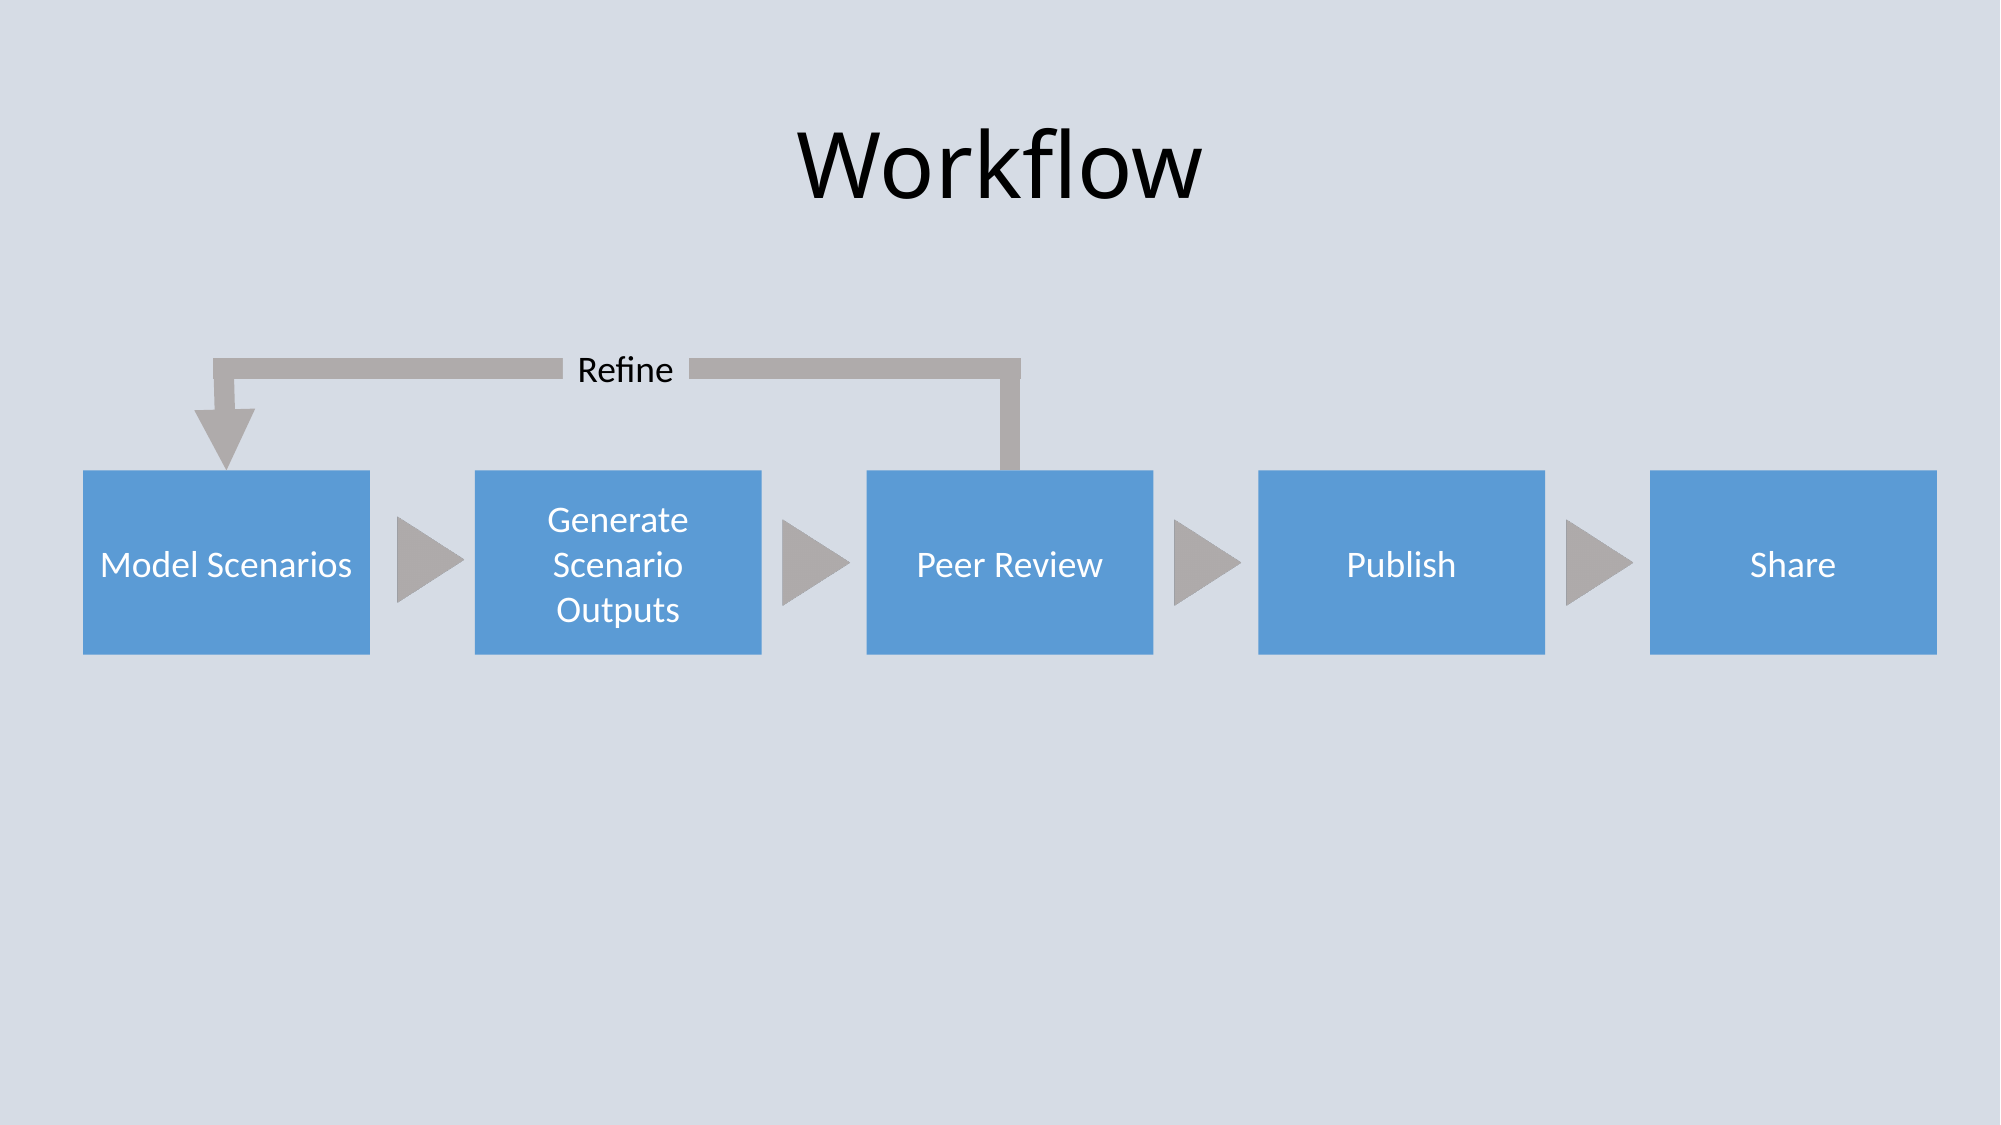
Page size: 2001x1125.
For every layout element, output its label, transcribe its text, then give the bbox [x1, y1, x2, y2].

text_box Refine [562, 369, 689, 398]
text_box Share [1648, 469, 1938, 656]
text_box Publish [1257, 469, 1547, 656]
picture [761, 508, 871, 617]
text_box Refine [562, 338, 689, 368]
text_box Peer Review [865, 469, 1155, 656]
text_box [223, 368, 227, 471]
picture [1545, 508, 1654, 617]
text_box Generate Scenario Outputs [473, 469, 763, 656]
picture [376, 505, 485, 614]
text_box Model Scenarios [81, 469, 371, 656]
title Workflow [137, 59, 1863, 278]
picture [1153, 508, 1262, 617]
